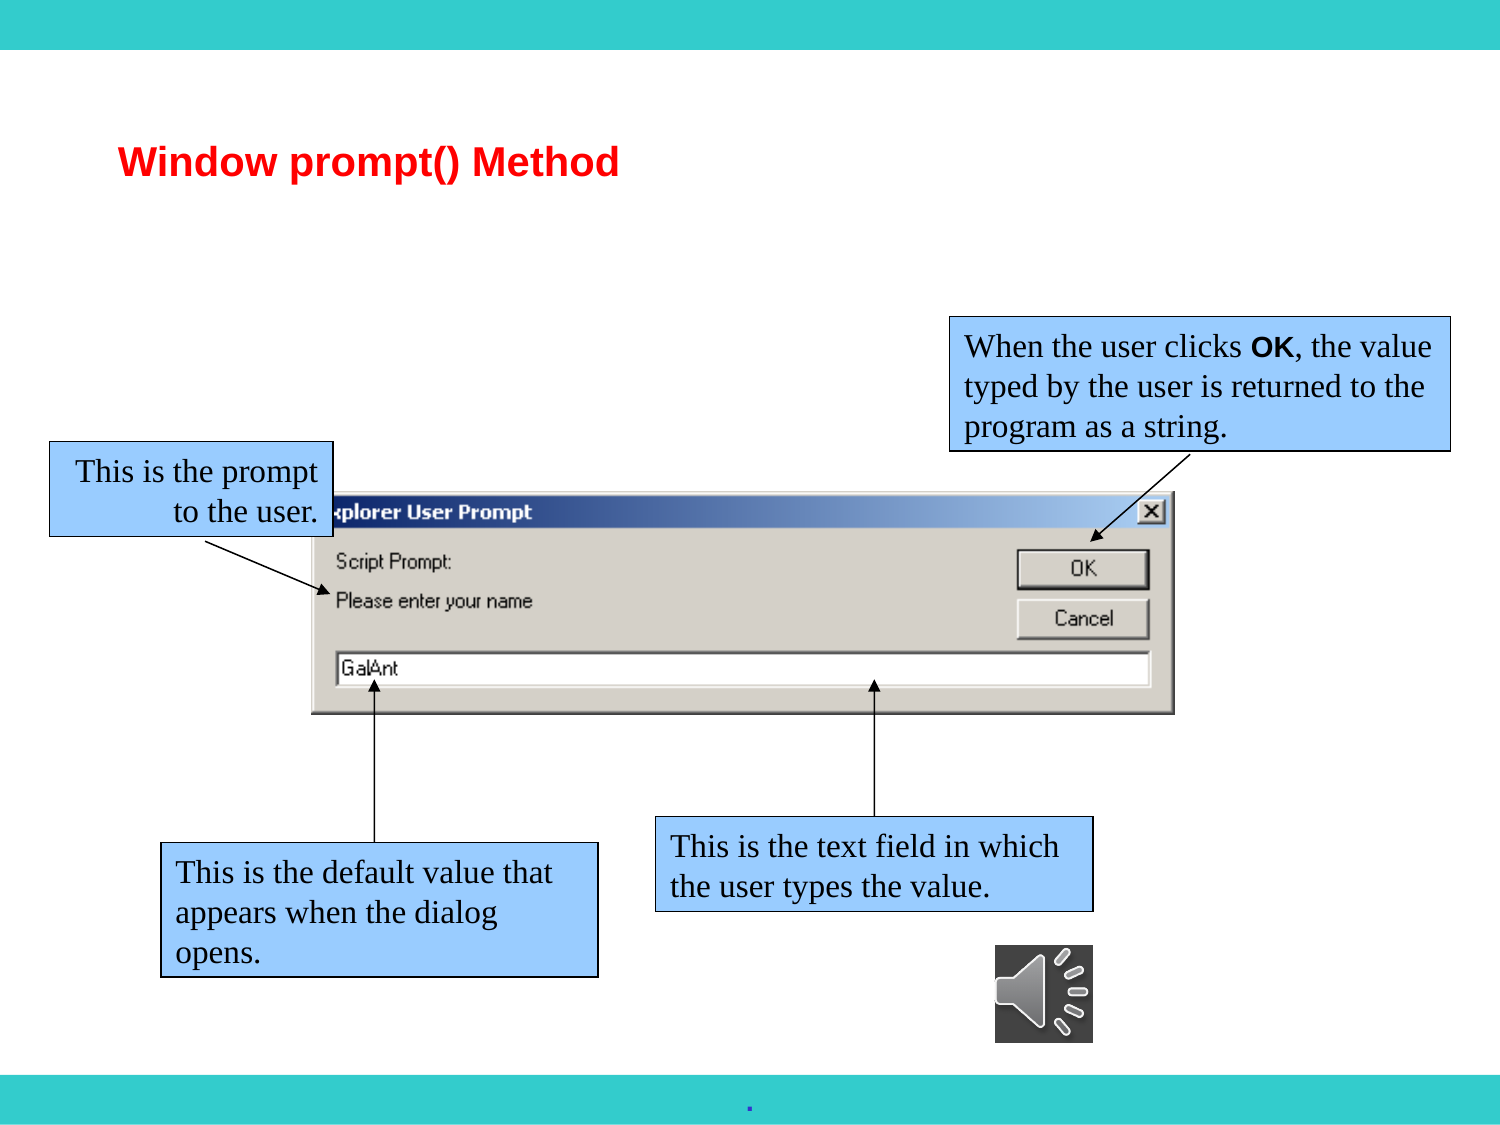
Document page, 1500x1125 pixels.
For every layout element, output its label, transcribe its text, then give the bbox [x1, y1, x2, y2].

text_box [0, 0, 1500, 50]
text_box . [0, 1074, 1500, 1125]
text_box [49, 316, 1451, 980]
picture [993, 944, 1095, 1045]
text_box Window prompt() Method [103, 127, 636, 193]
